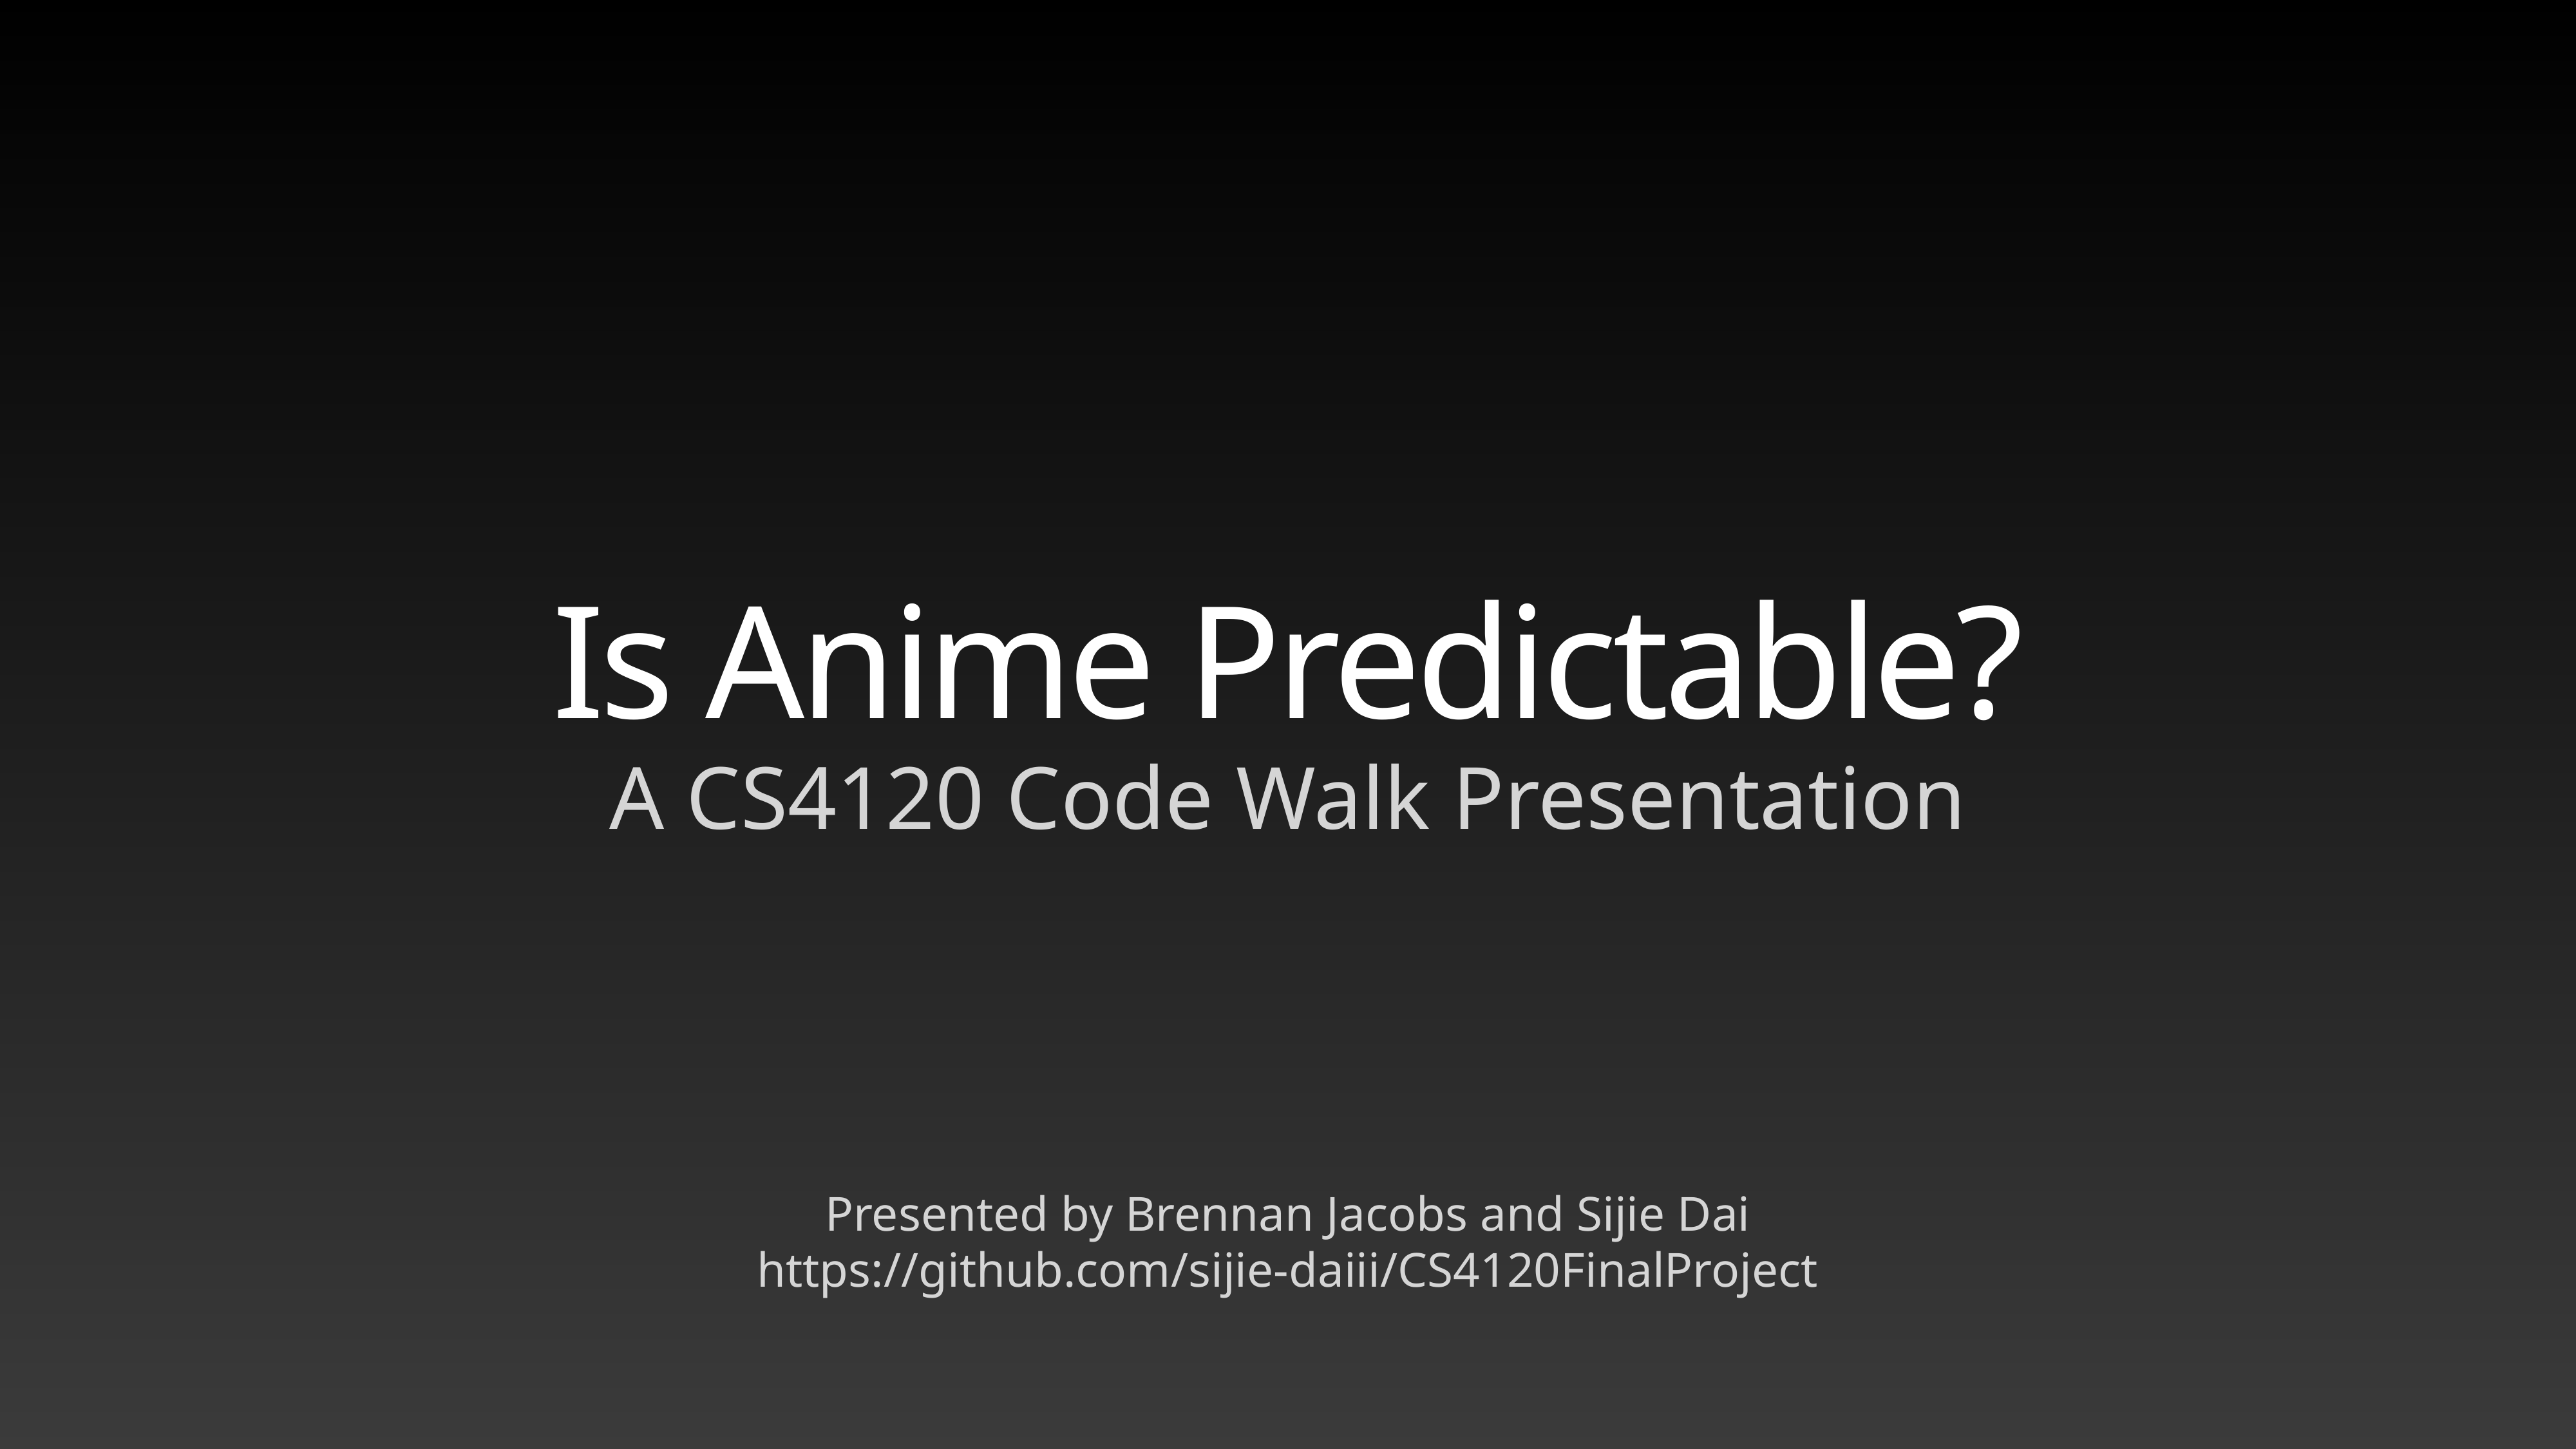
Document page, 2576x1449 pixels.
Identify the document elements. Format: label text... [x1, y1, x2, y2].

list Presented by Brennan Jacobs and Sijie Dai https://github.com/sijie-daiii/CS4120FinalProject [133, 1178, 2443, 1359]
title Is Anime Predictable? [133, 347, 2443, 737]
subtitle A CS4120 Code Walk Presentation [133, 737, 2443, 1004]
